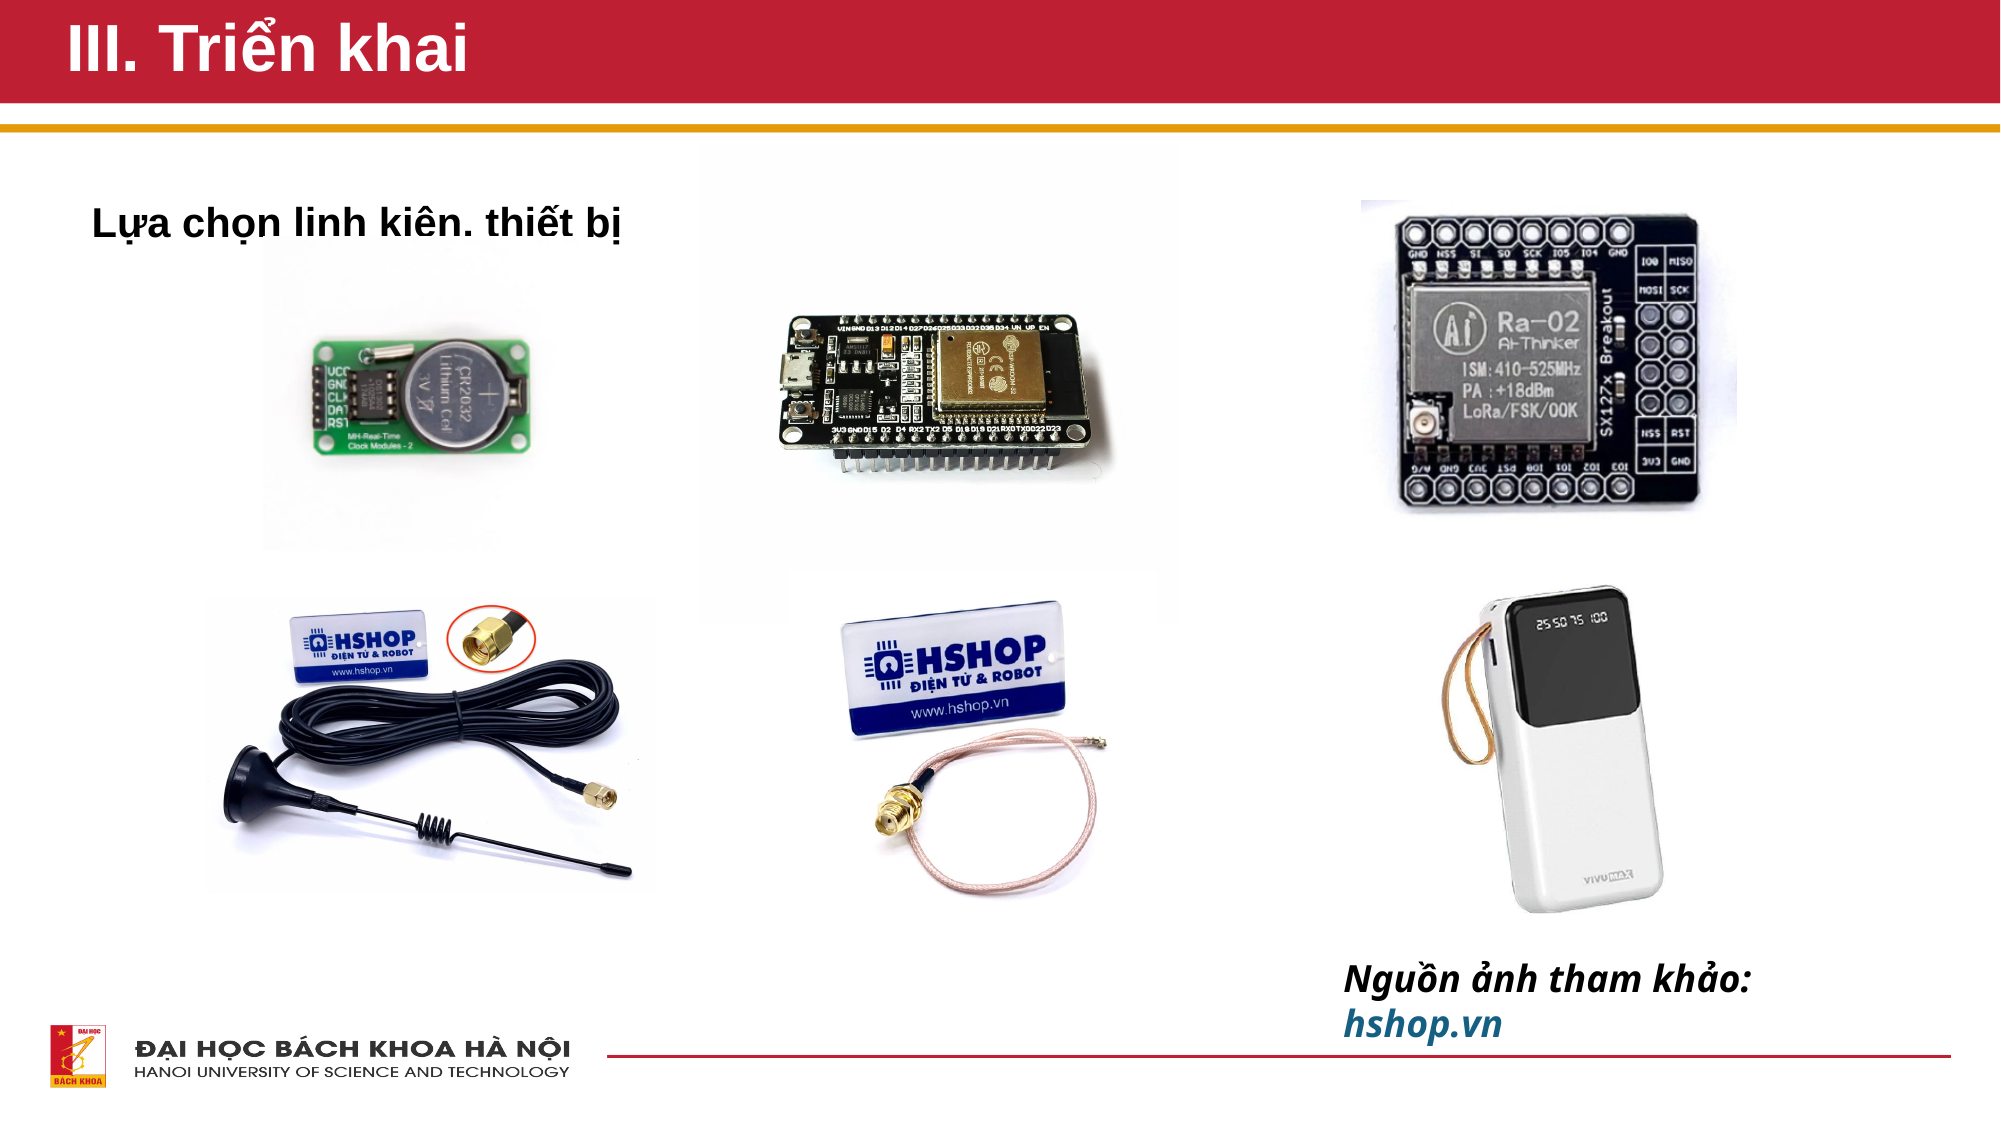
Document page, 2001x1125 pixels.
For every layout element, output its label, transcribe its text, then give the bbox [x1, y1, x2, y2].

picture [0, 0, 2001, 1125]
text_box Lựa chọn linh kiện, thiết bị [76, 188, 638, 254]
text_box Nguồn ảnh tham khảo: hshop.vn [1328, 947, 1924, 1053]
title III. Triển khai [51, 12, 1949, 87]
